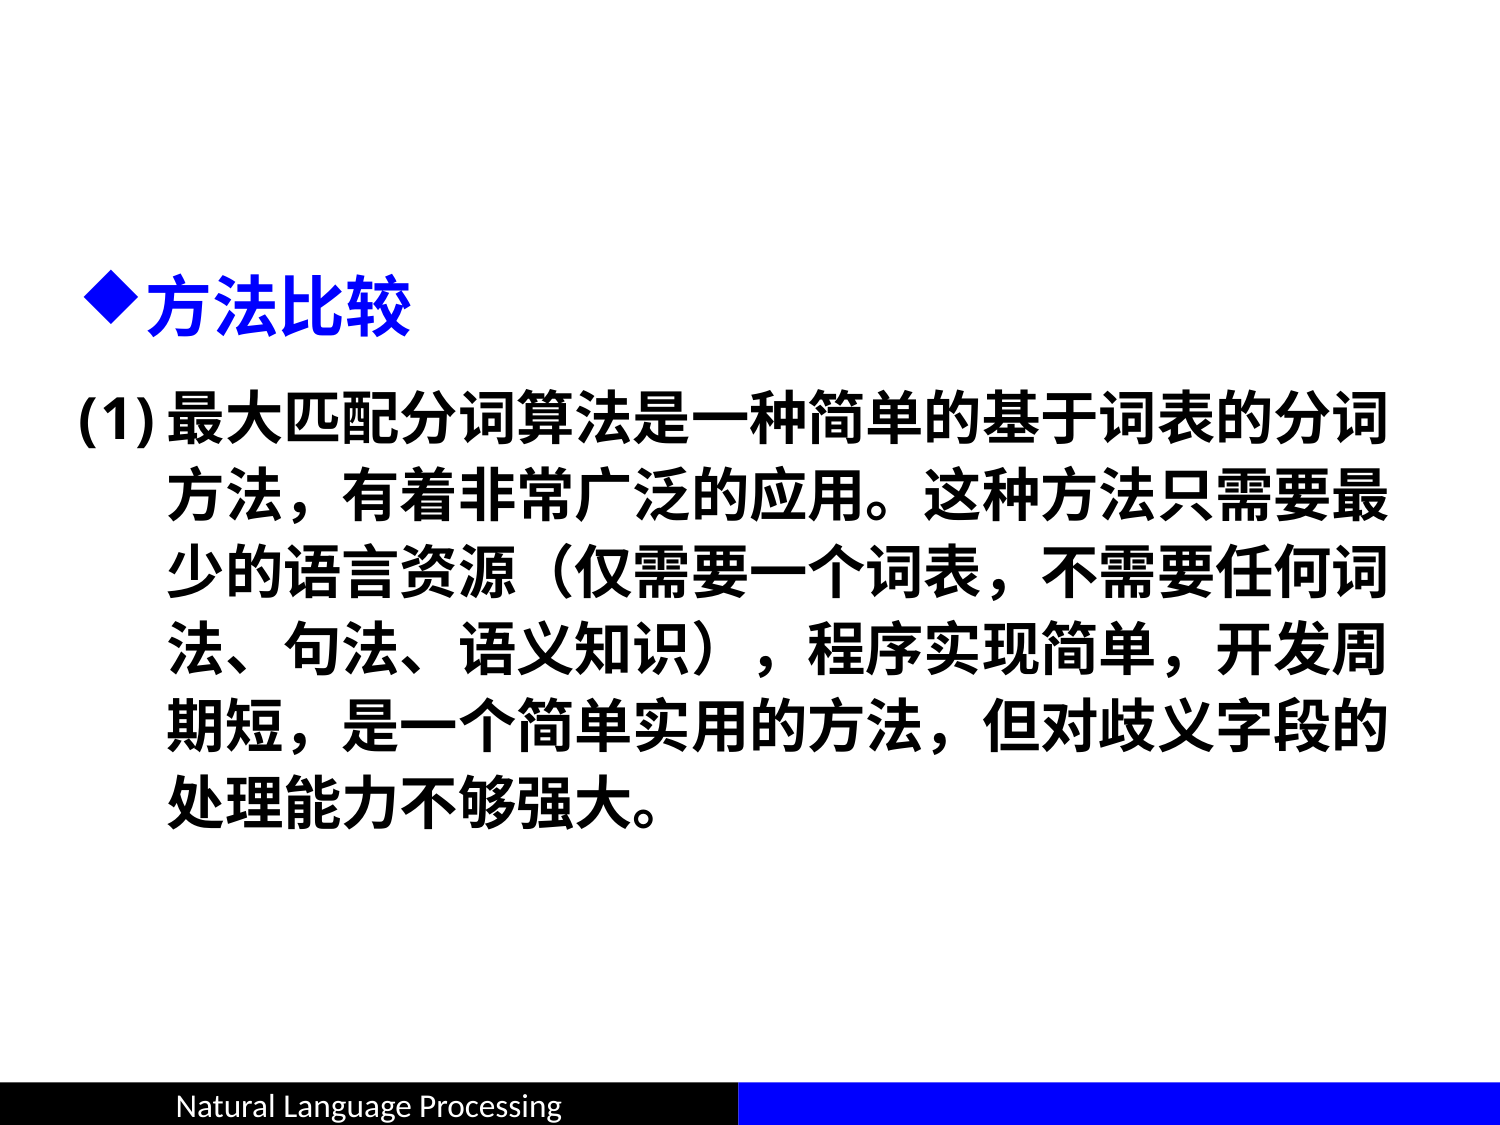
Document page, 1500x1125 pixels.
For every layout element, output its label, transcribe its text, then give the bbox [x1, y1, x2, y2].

text_box 方法比较 最大匹配分词算法是一种简单的基于词表的分词方法，有着非常广泛的应用。这种方法只需要最少的语言资源（仅需要一个词表，不需要任何词法、句法、语义知识），程序实现简单，开发周期短，是一个简单实用的方法，但对歧义字段的处理能力不够强大。 [64, 257, 1436, 844]
